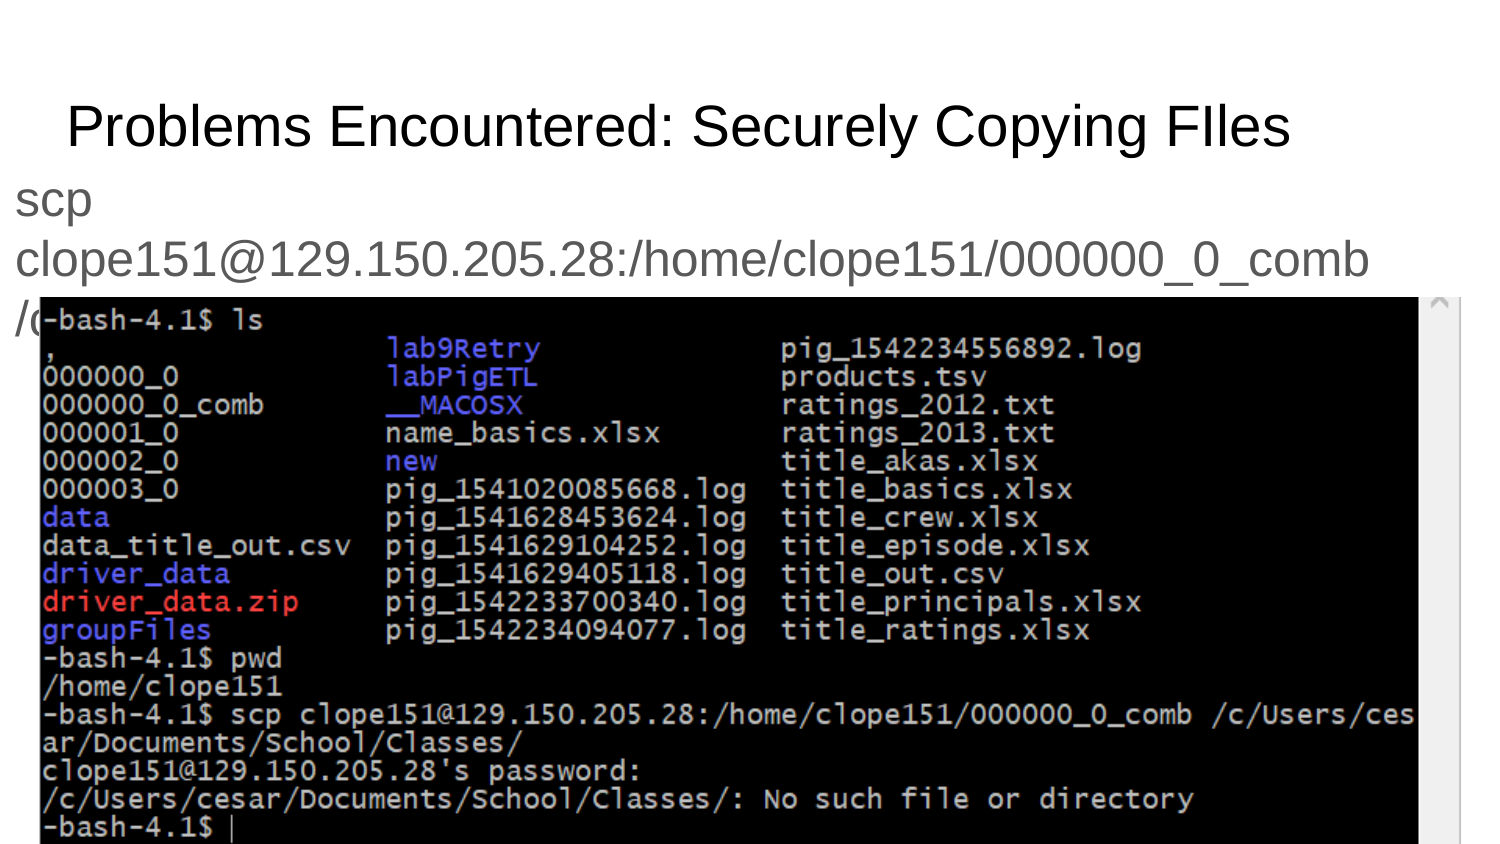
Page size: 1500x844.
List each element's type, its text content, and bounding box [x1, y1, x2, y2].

picture [38, 296, 1462, 844]
title Problems Encountered: Securely Copying FIles [51, 72, 1449, 151]
list scp clope151@129.150.205.28:/home/clope151/000000_0_comb /c/Users/cesar/Documents/School/Classes/ [0, 151, 1500, 712]
